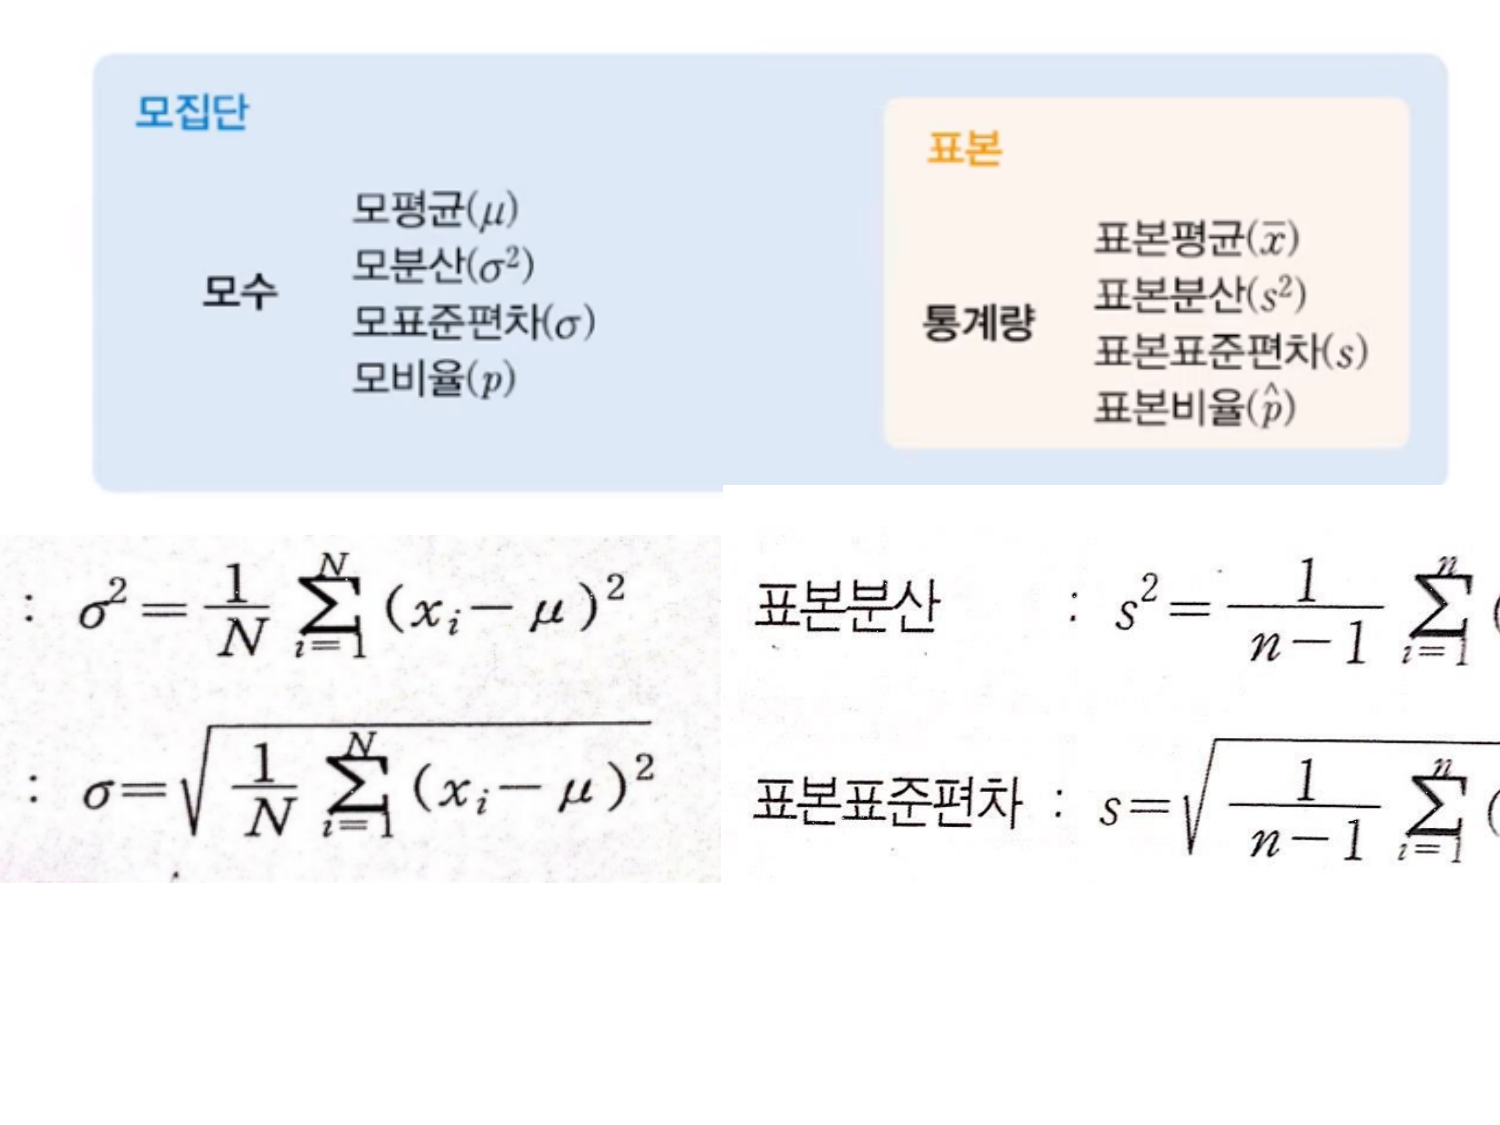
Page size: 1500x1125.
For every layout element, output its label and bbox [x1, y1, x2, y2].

picture [722, 485, 1500, 884]
list [17, 30, 1500, 516]
picture [0, 535, 721, 884]
